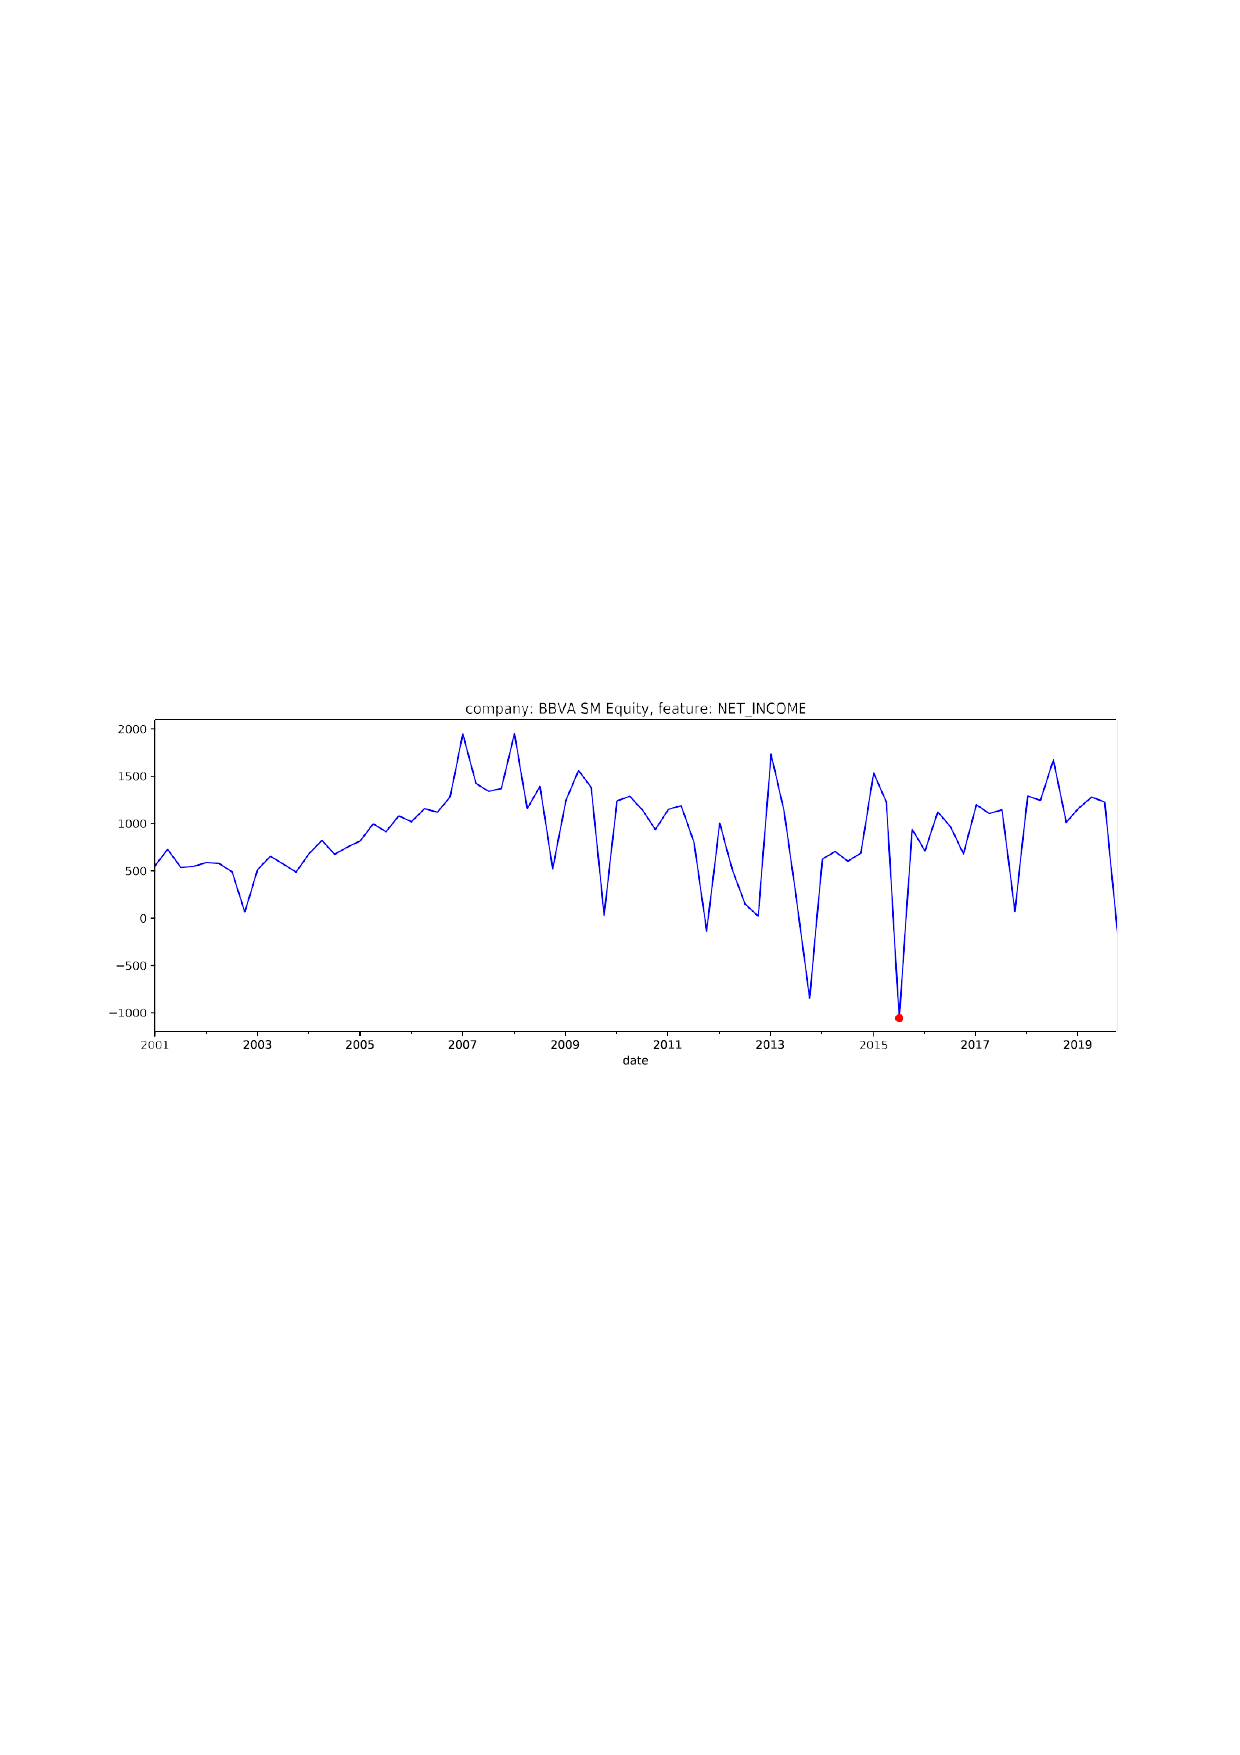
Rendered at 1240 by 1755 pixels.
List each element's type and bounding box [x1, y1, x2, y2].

text_box [623, 1055, 629, 1065]
text_box [466, 702, 806, 717]
text_box [118, 720, 1118, 1049]
text_box [642, 1057, 648, 1065]
